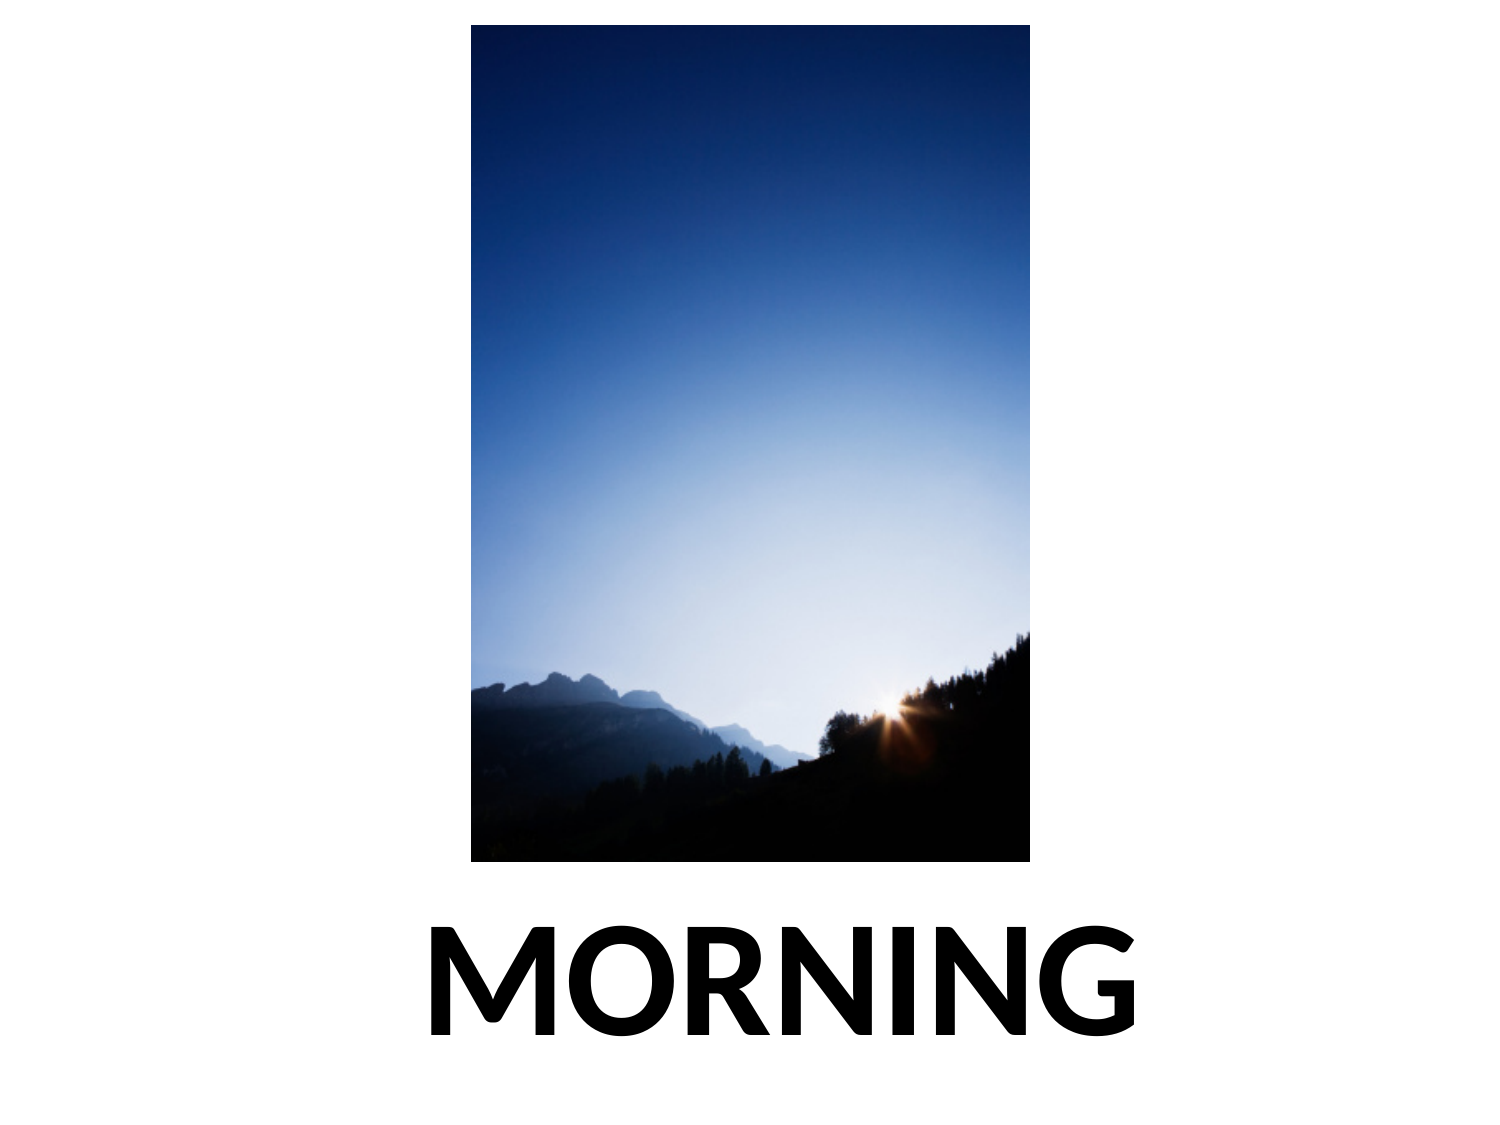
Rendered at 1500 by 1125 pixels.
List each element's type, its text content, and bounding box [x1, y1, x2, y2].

subtitle MORNING [256, 861, 1307, 1125]
picture [471, 24, 1030, 862]
